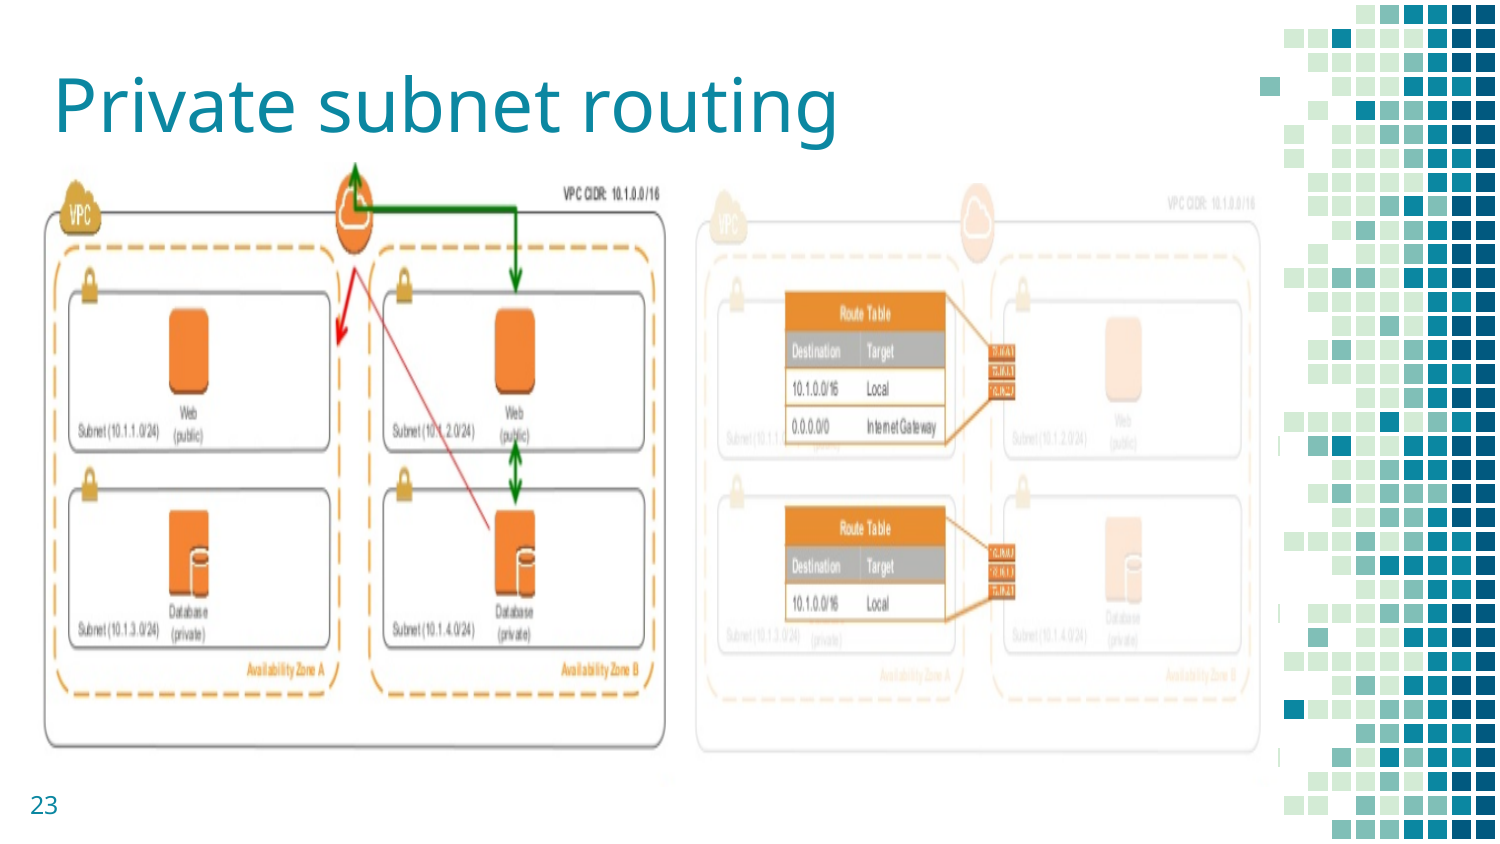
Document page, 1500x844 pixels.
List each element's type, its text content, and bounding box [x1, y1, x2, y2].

picture [692, 183, 1278, 787]
title Private subnet routing [37, 22, 1327, 163]
slide_number 23 [15, 774, 105, 839]
picture [37, 162, 676, 787]
